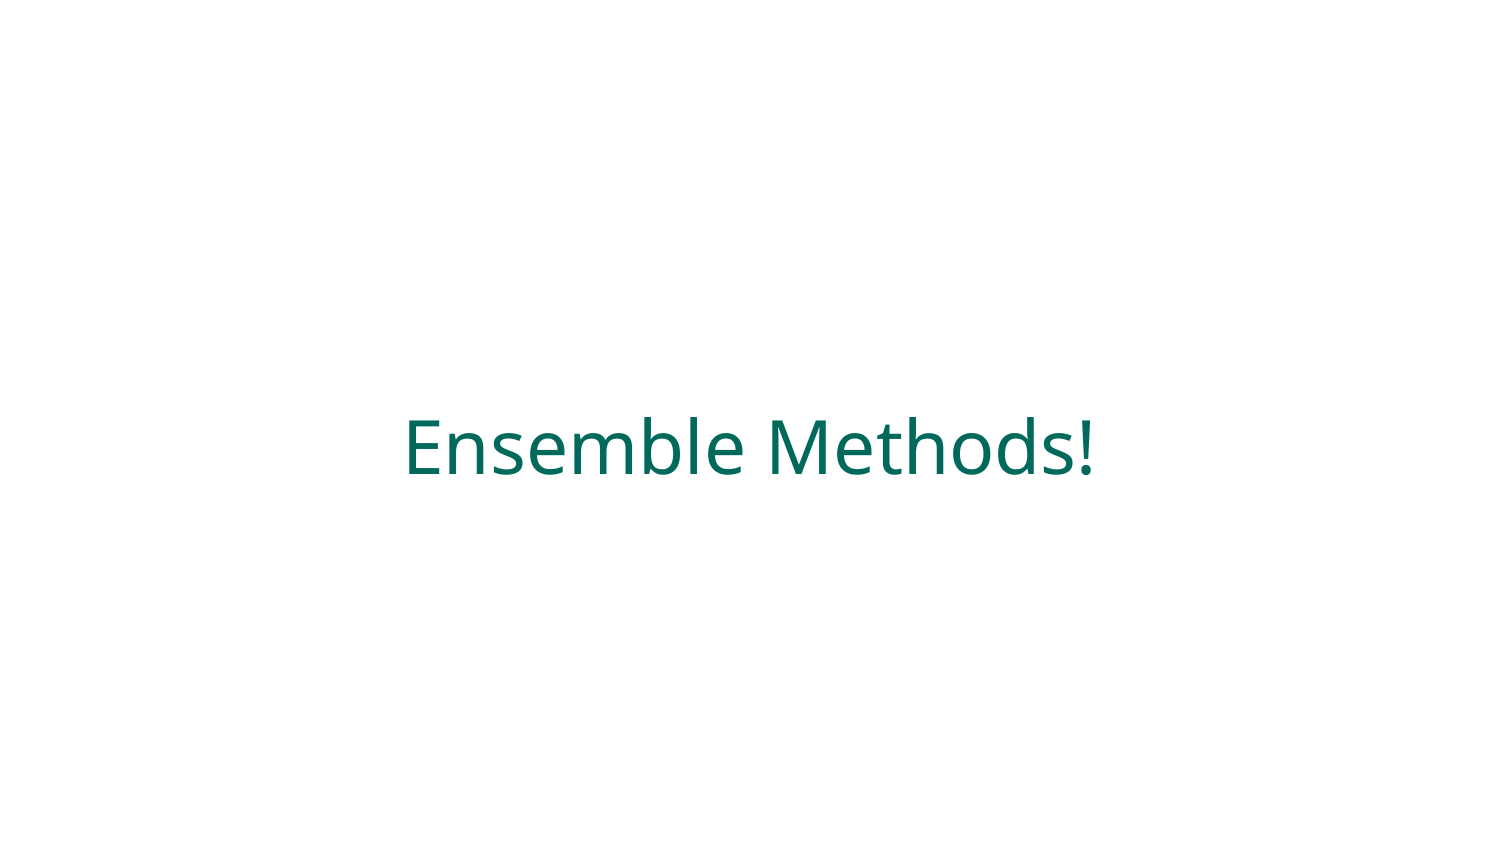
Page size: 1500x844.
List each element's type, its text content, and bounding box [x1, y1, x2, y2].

title Ensemble Methods! [209, 314, 1291, 505]
